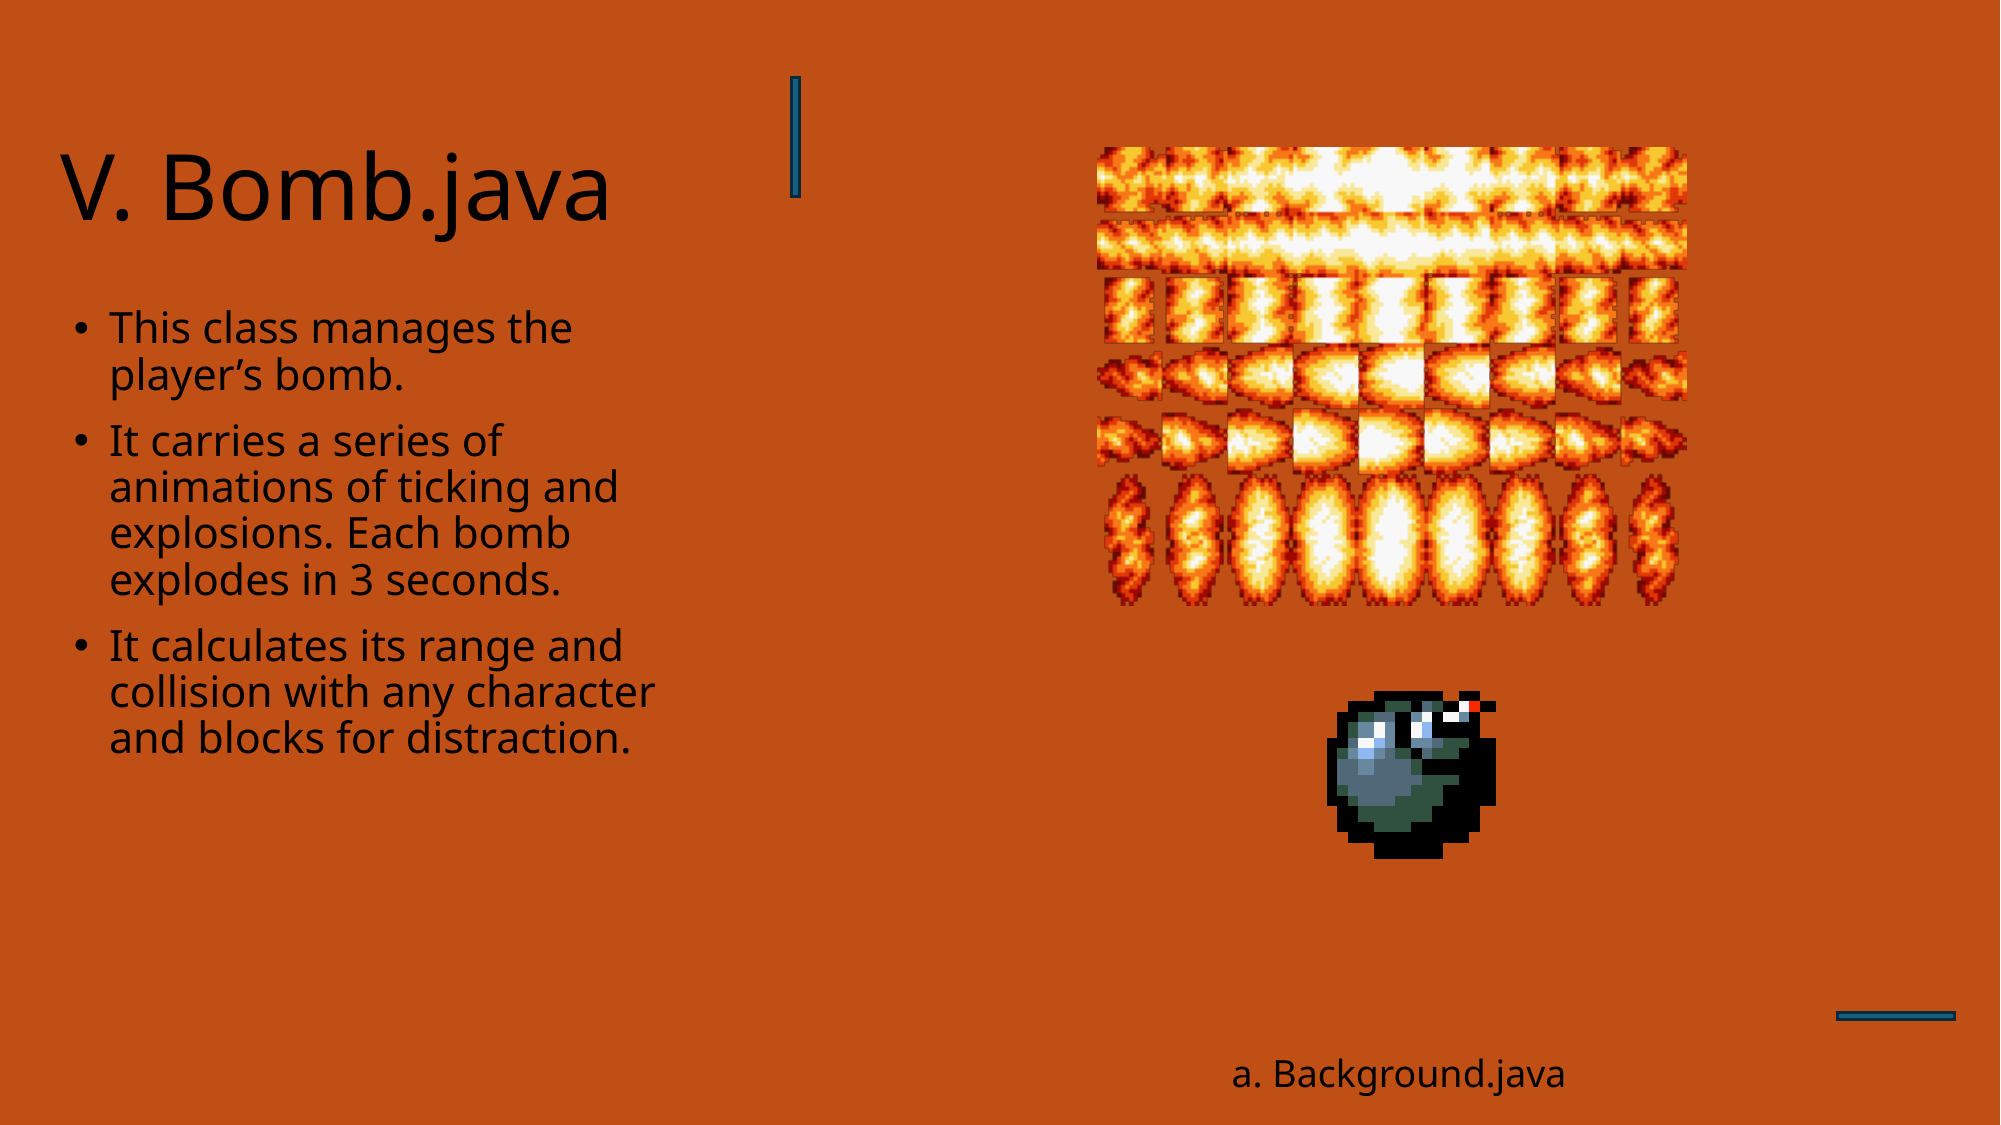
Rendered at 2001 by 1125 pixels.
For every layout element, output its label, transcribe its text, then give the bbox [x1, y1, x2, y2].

text_box [790, 76, 801, 198]
list This class manages the player’s bomb. It carries a series of animations of ticking and explosions. Each bomb explodes in 3 seconds. It calculates its range and collision with any character and blocks for distraction. [58, 299, 738, 775]
text_box a. Background.java [1216, 1042, 1638, 1103]
text_box [1836, 1011, 1956, 1021]
picture [1327, 690, 1497, 860]
picture [1096, 146, 1687, 606]
title V. Bomb.java [45, 82, 792, 300]
